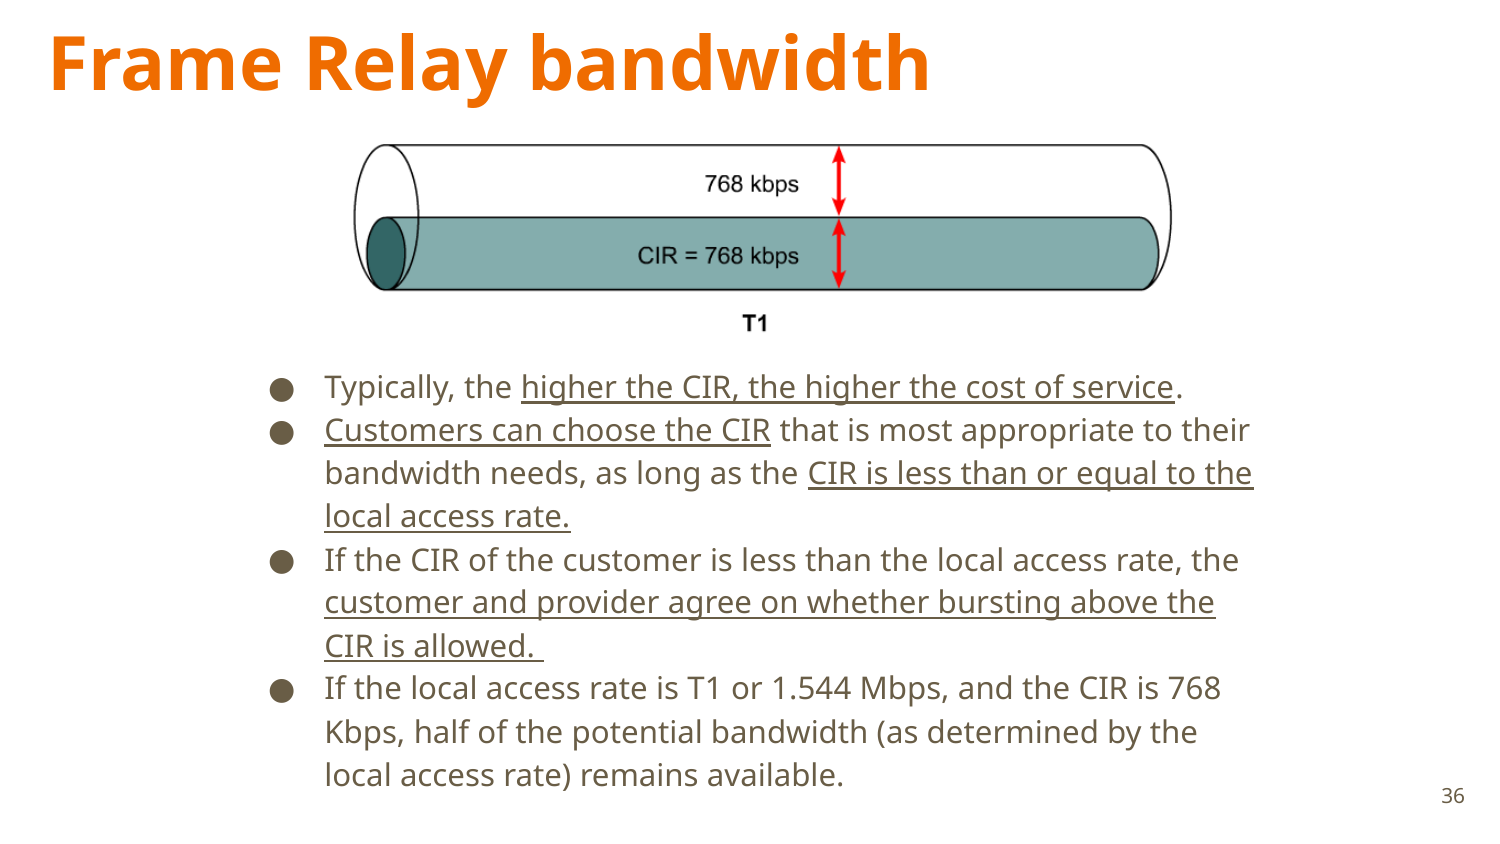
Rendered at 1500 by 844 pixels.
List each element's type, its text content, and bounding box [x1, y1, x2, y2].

slide_number 36 [1389, 764, 1480, 830]
picture [337, 131, 1182, 341]
list Typically, the higher the CIR, the higher the cost of service. Customers can choose the CIR that is most appropriate to their bandwidth needs, as long as the CIR is less than or equal to the local access rate. If the CIR of the customer is less than the local access rate, the customer and provider agree on whether bursting above the CIR is allowed. If the local access rate is T1 or 1.544 Mbps, and the CIR is 768 Kbps, half of the potential bandwidth (as determined by the local access rate) remains available. [234, 346, 1285, 807]
title Frame Relay bandwidth [32, 0, 1326, 164]
